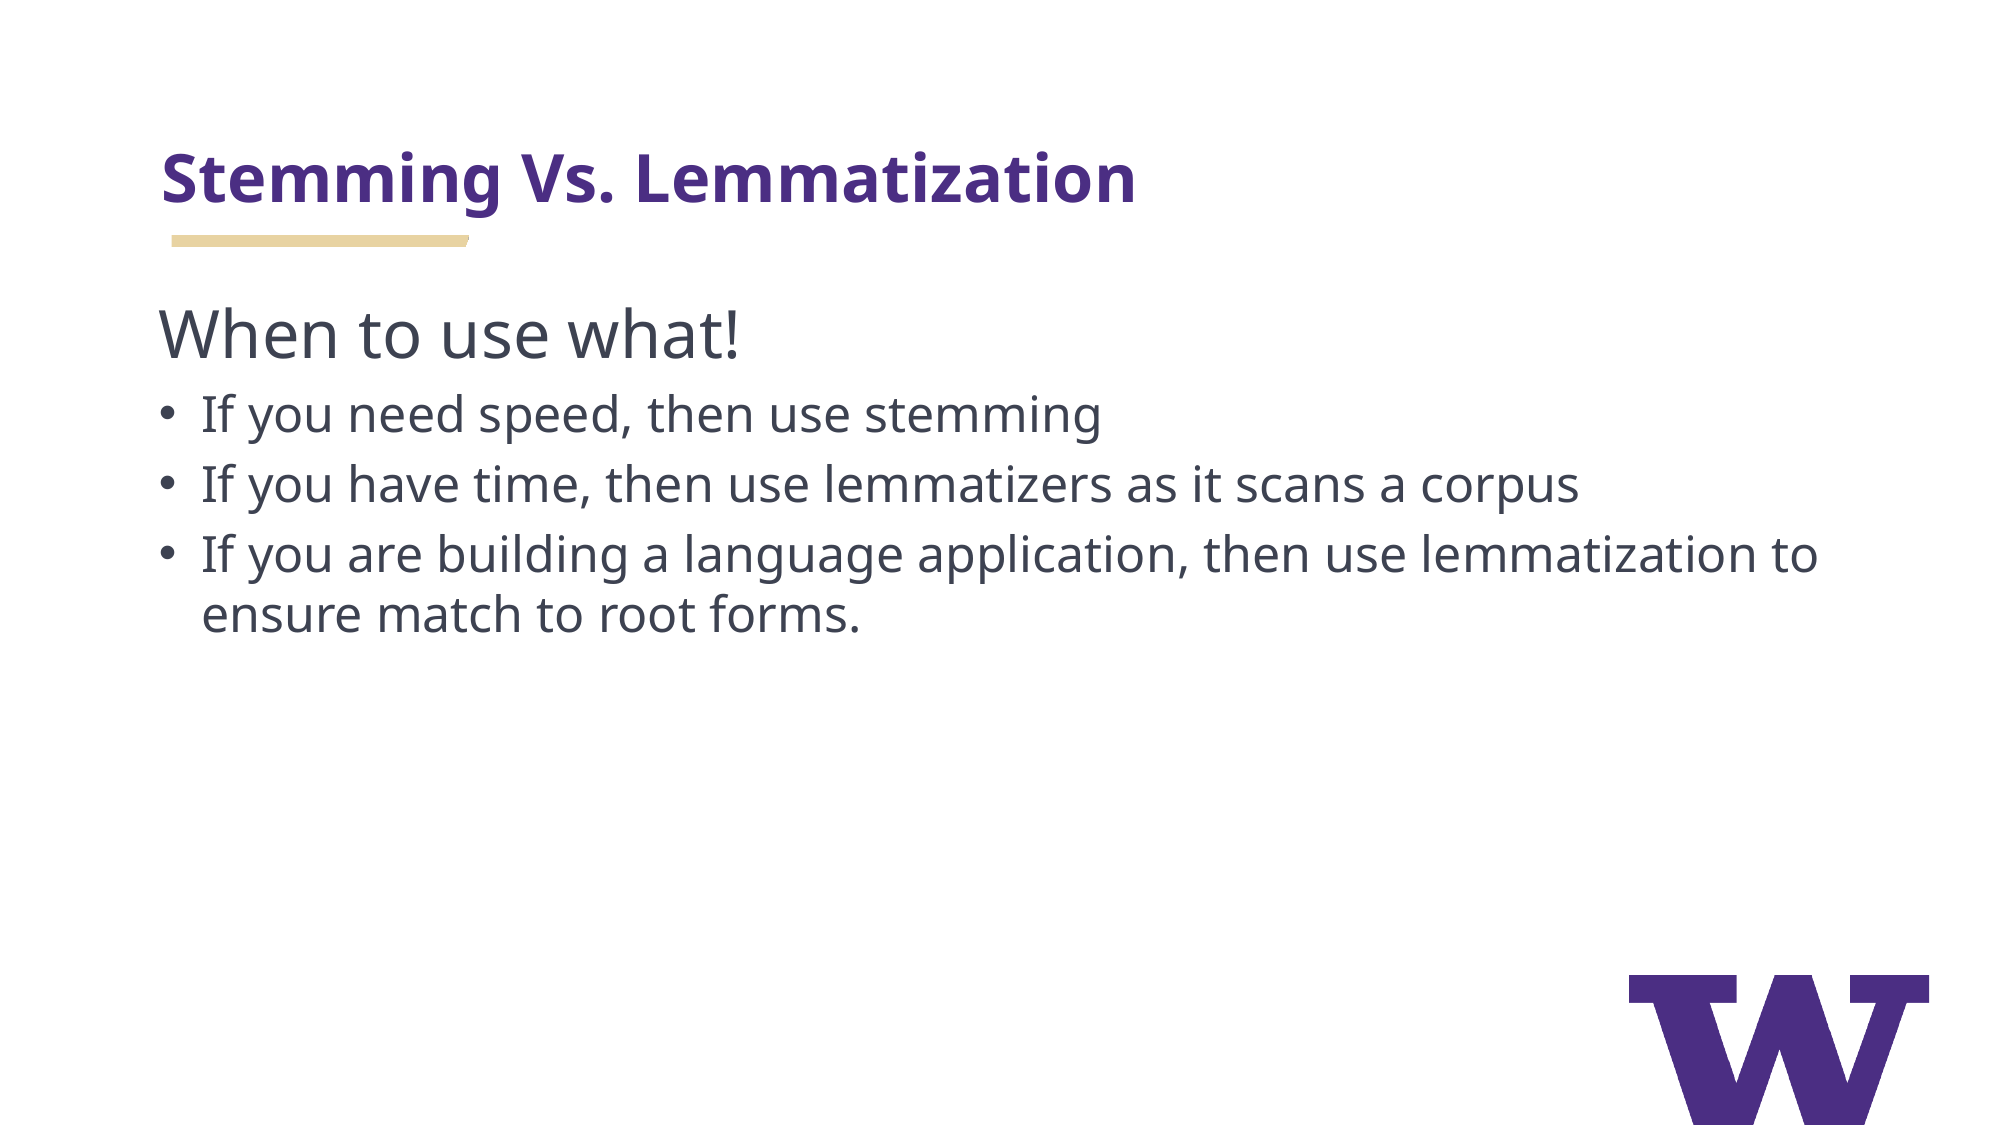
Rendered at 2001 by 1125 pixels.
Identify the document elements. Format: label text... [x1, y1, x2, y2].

list When to use what! If you need speed, then use stemming If you have time, then use lemmatizers as it scans a corpus If you are building a language application, then use lemmatization to ensure match to root forms. [144, 284, 1937, 944]
title Stemming Vs. Lemmatization [146, 60, 1937, 224]
picture [171, 235, 469, 247]
picture [1629, 975, 1930, 1125]
